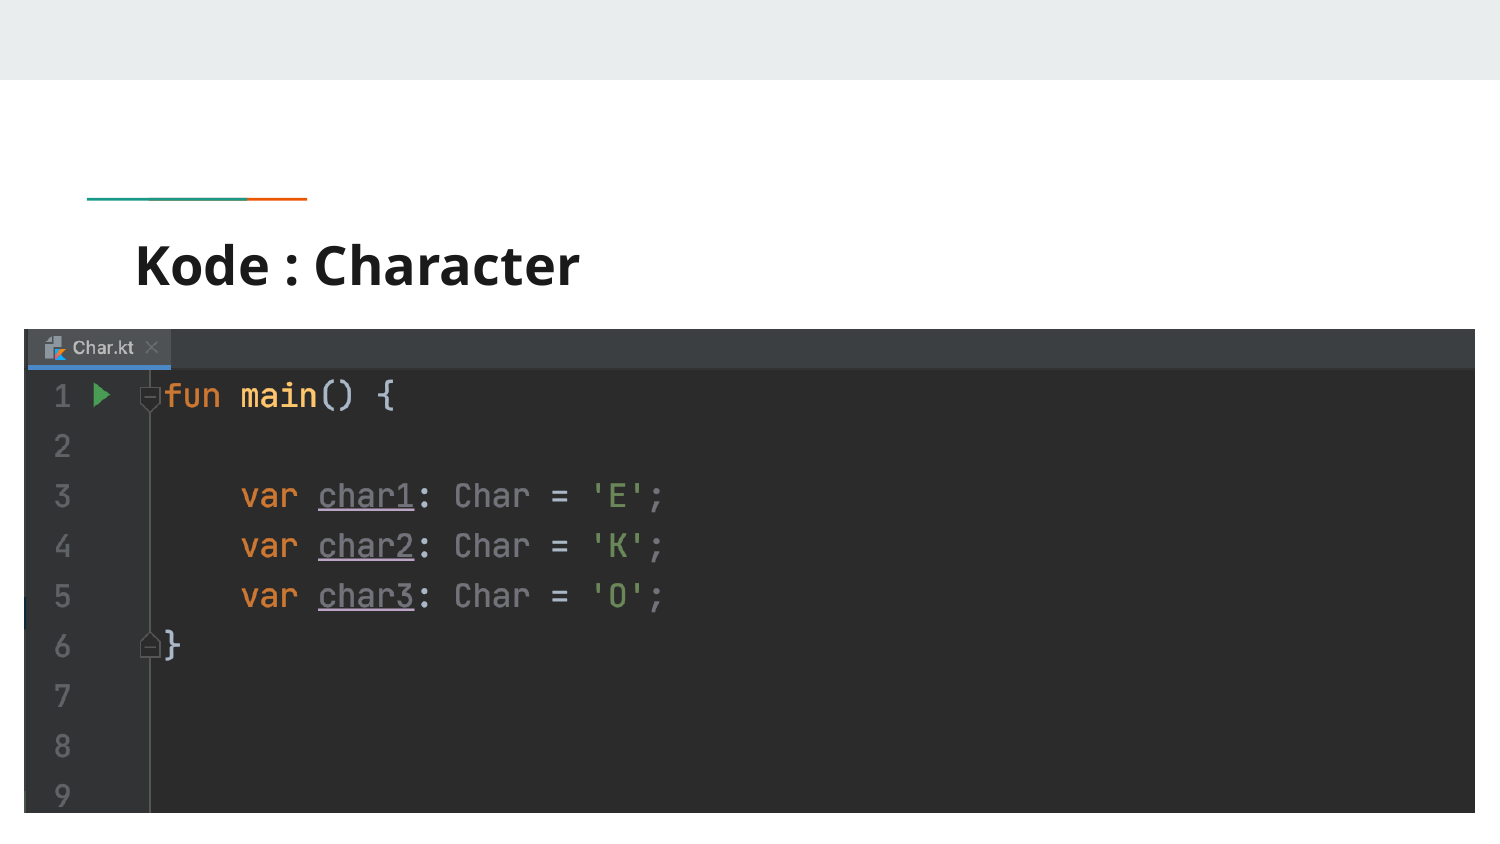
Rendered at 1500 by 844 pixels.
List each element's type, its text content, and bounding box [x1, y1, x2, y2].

picture [24, 328, 1476, 813]
title Kode : Character [119, 216, 1381, 305]
